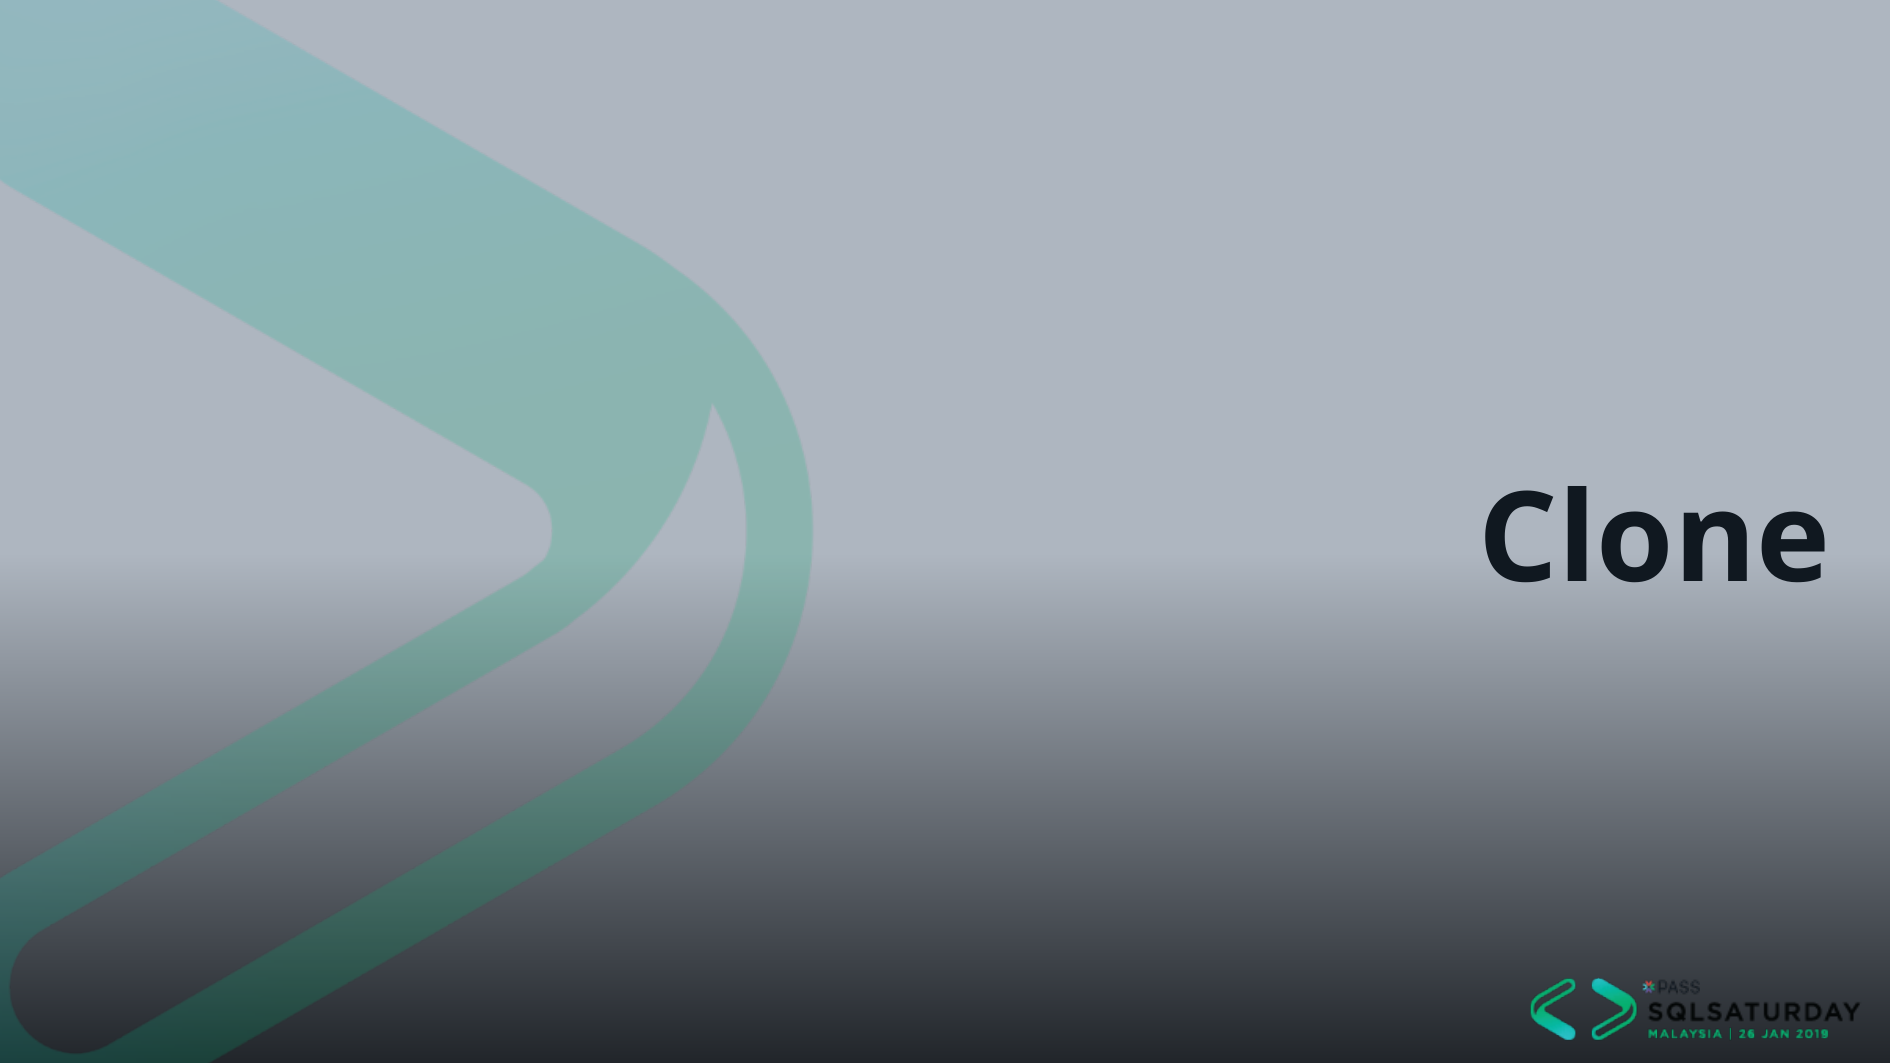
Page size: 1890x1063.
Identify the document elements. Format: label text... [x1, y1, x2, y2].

title Clone [59, 59, 1831, 1004]
picture [1529, 977, 1890, 1042]
